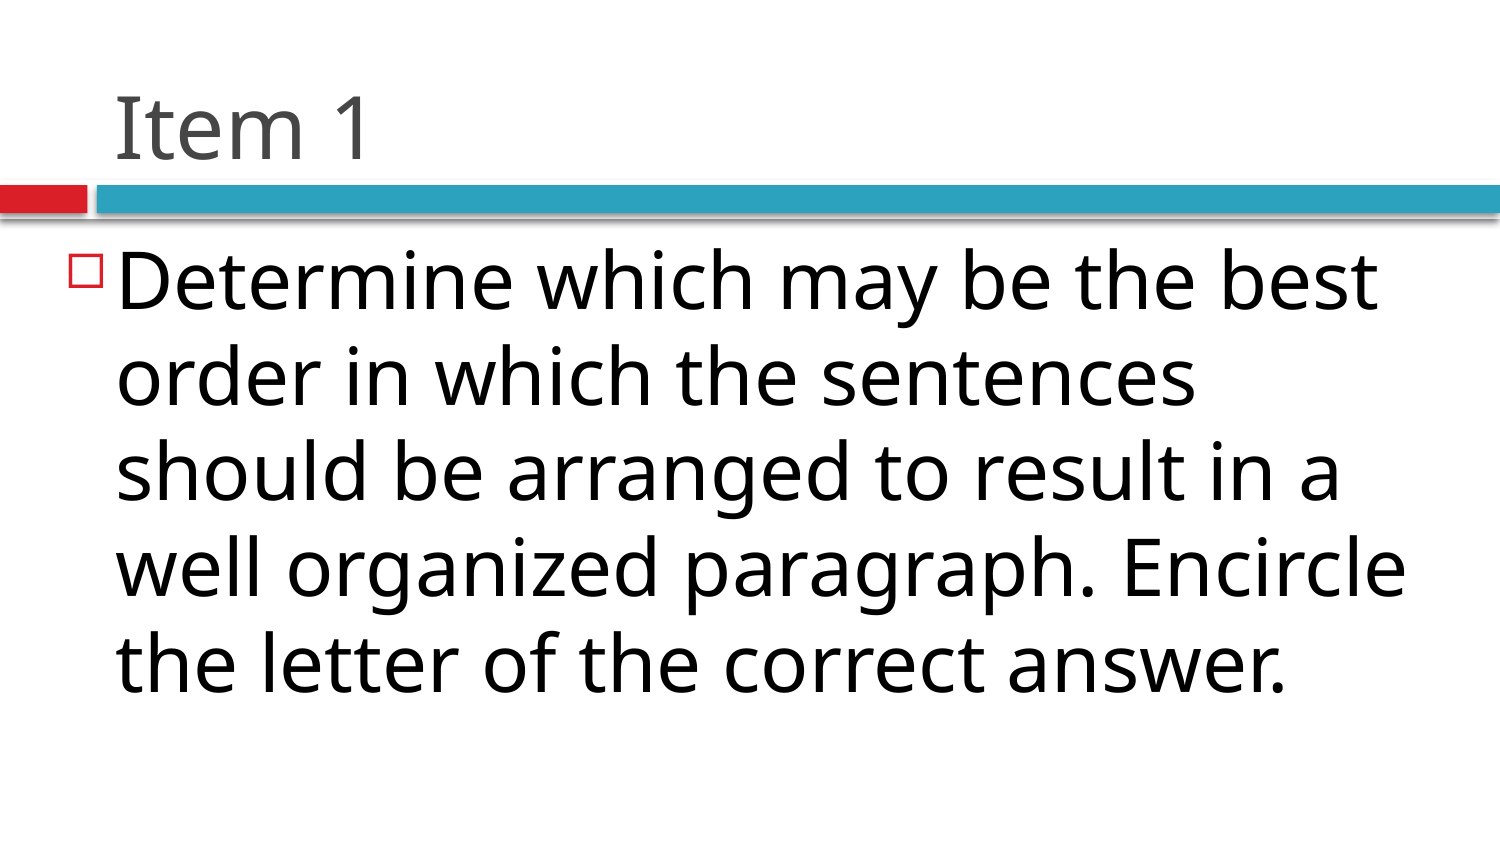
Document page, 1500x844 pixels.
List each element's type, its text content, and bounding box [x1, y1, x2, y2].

list Determine which may be the best order in which the sentences should be arranged to result in a well organized paragraph. Encircle the letter of the correct answer. [50, 221, 1425, 810]
title Item 1 [99, 19, 1438, 185]
